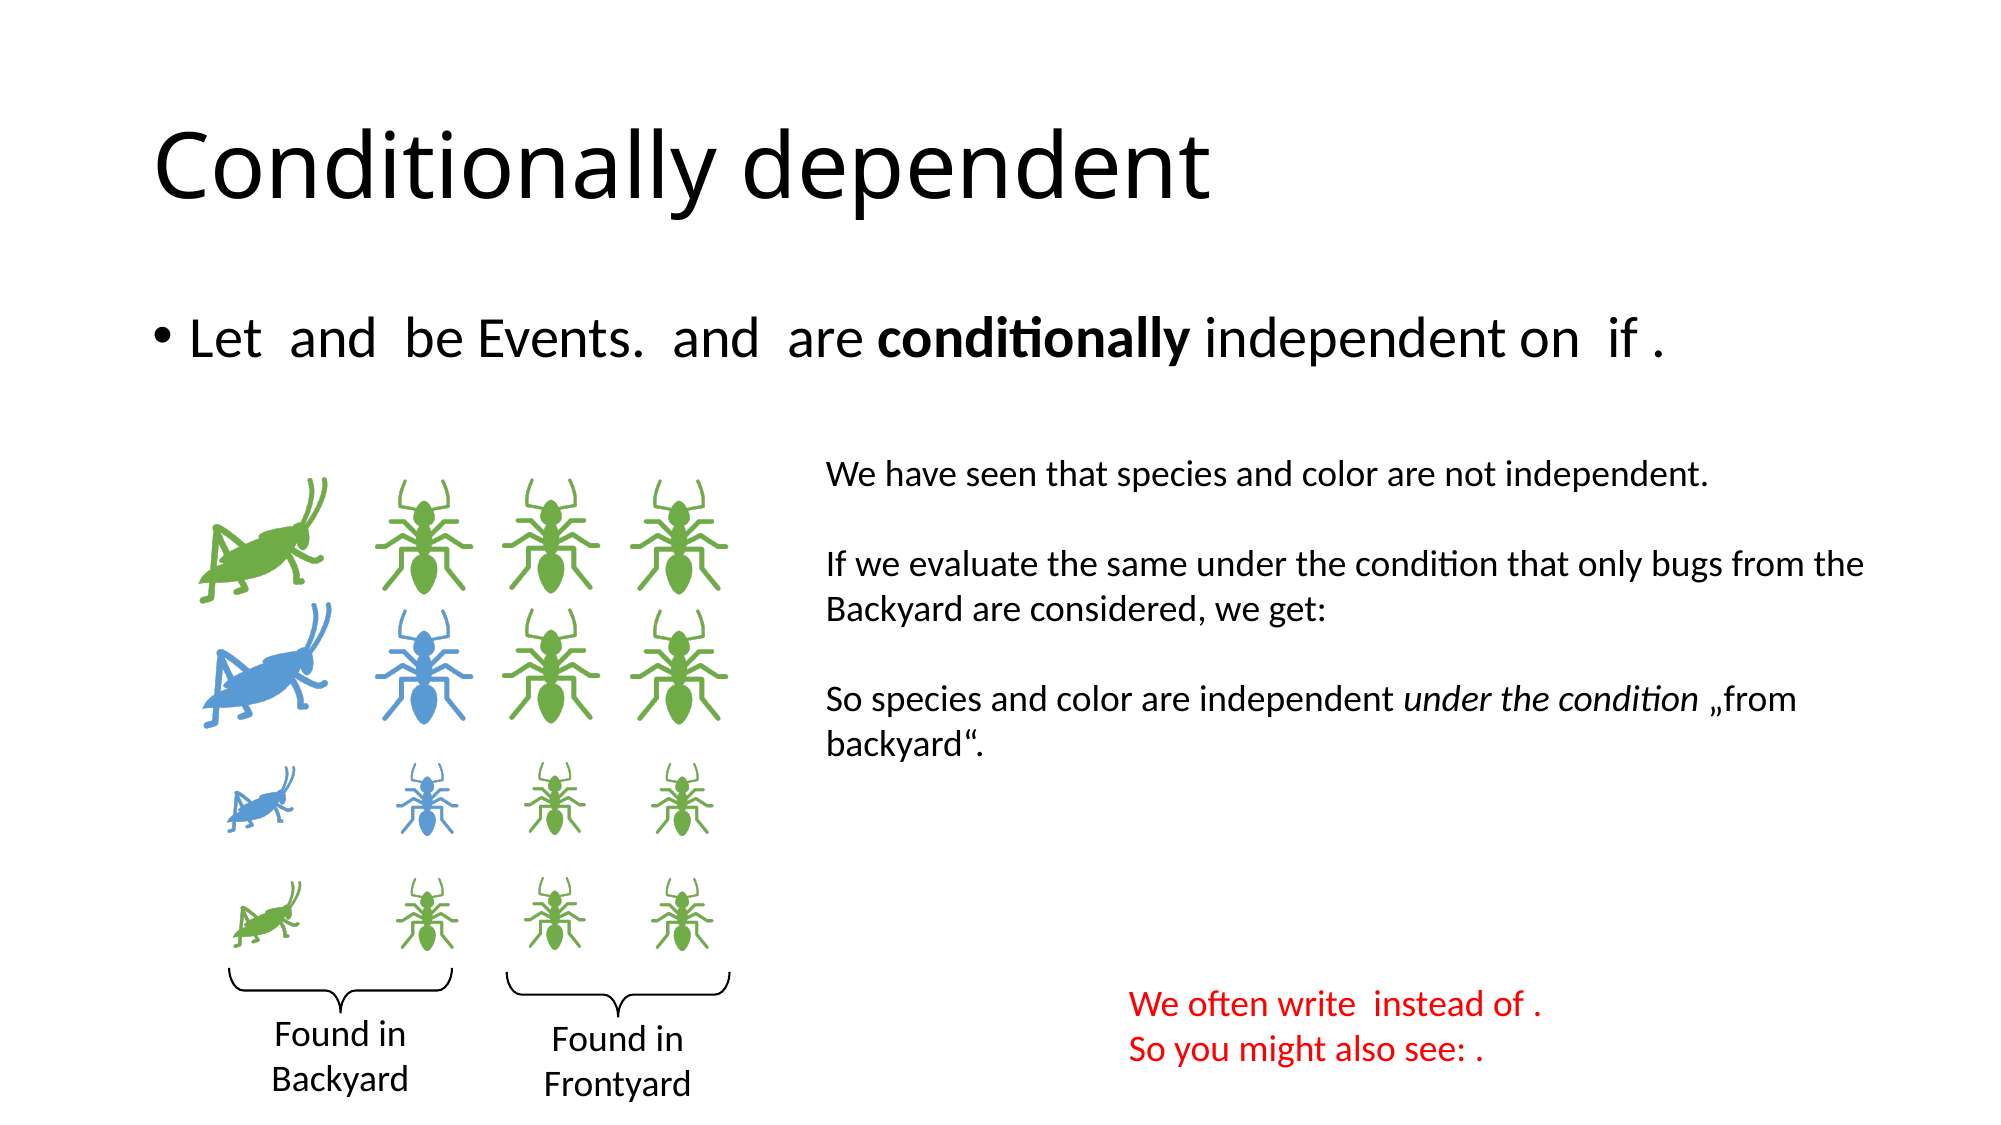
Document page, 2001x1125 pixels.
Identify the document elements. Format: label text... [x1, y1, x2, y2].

title Conditionally dependent [137, 59, 1863, 278]
text_box Found in Backyard [256, 1002, 425, 1107]
picture [228, 875, 308, 955]
picture [189, 466, 344, 742]
picture [379, 867, 475, 963]
text_box [228, 967, 453, 1002]
picture [507, 866, 602, 962]
picture [348, 461, 754, 743]
picture [634, 867, 730, 963]
picture [507, 751, 602, 847]
picture [634, 752, 730, 848]
picture [222, 760, 302, 840]
text_box Found in Frontyard [529, 1006, 707, 1111]
picture [379, 752, 475, 848]
text_box [505, 971, 731, 1006]
